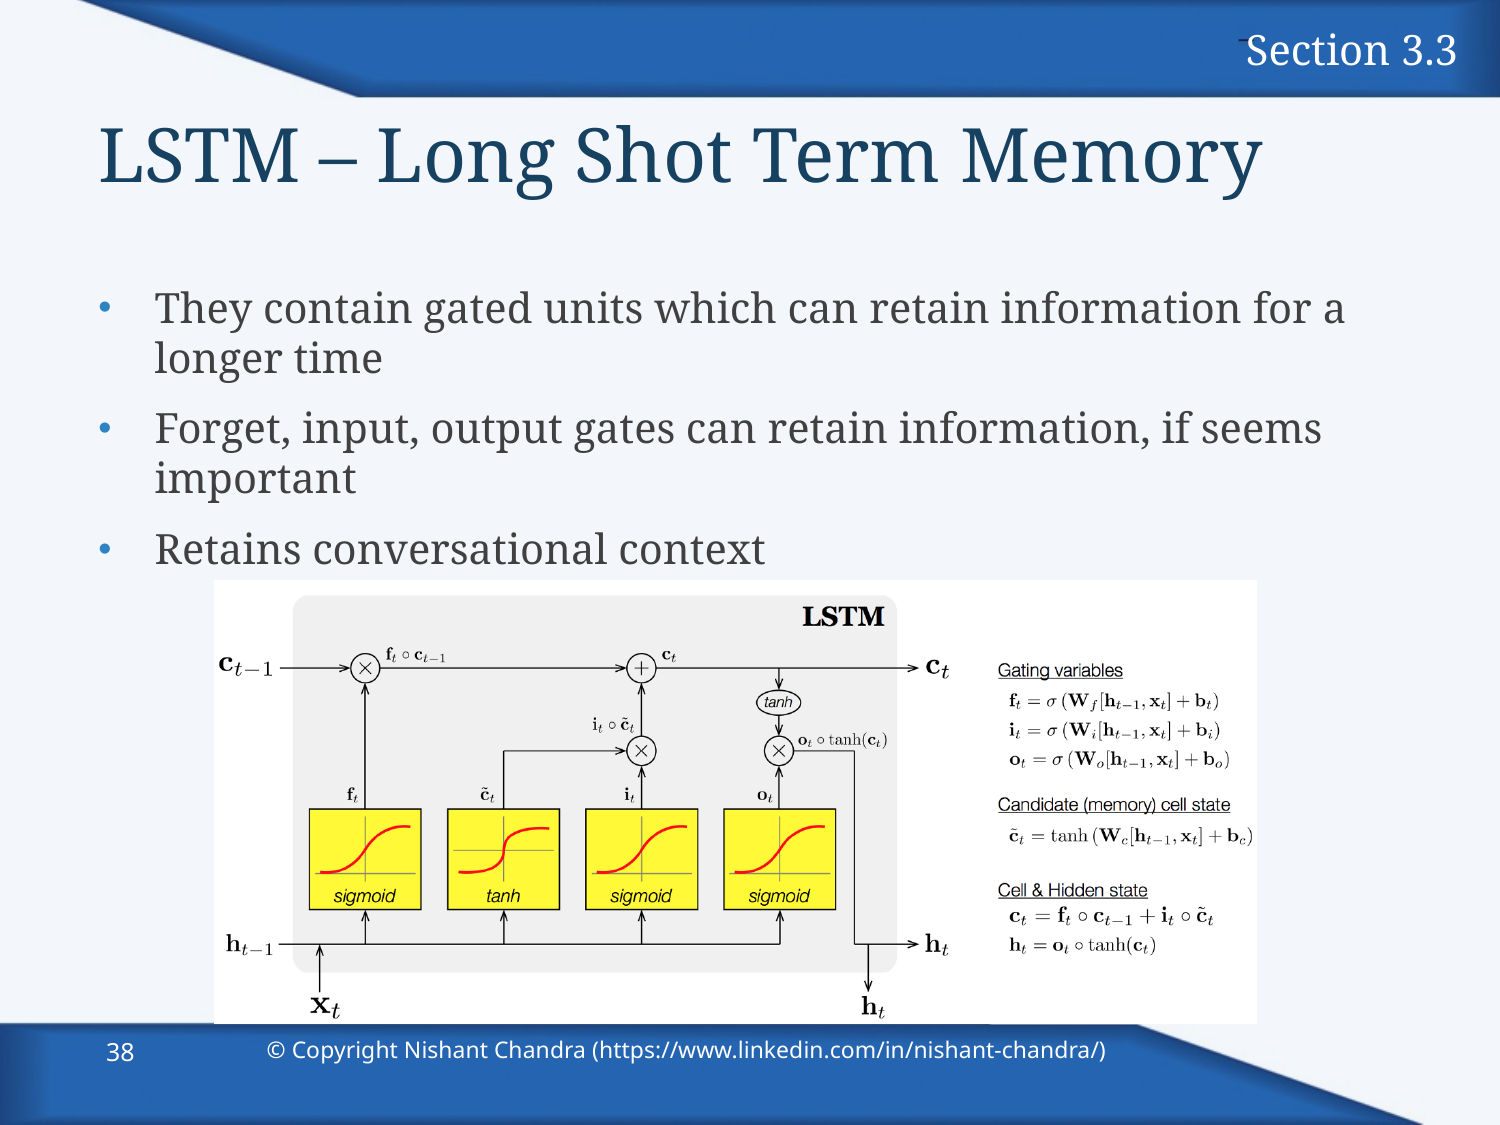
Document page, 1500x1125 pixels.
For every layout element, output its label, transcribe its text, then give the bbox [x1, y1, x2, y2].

title LSTM – Long Shot Term Memory [83, 99, 1422, 238]
text_box Section 3.3 [1231, 16, 1473, 82]
list They contain gated units which can retain information for a longer time Forget, input, output gates can retain information, if seems important Retains conversational context [83, 273, 1422, 992]
footer © Copyright Nishant Chandra (https://www.linkedin.com/in/nishant-chandra/) [251, 1035, 1169, 1088]
picture [0, 0, 1500, 1125]
slide_number 38 [91, 1028, 176, 1089]
